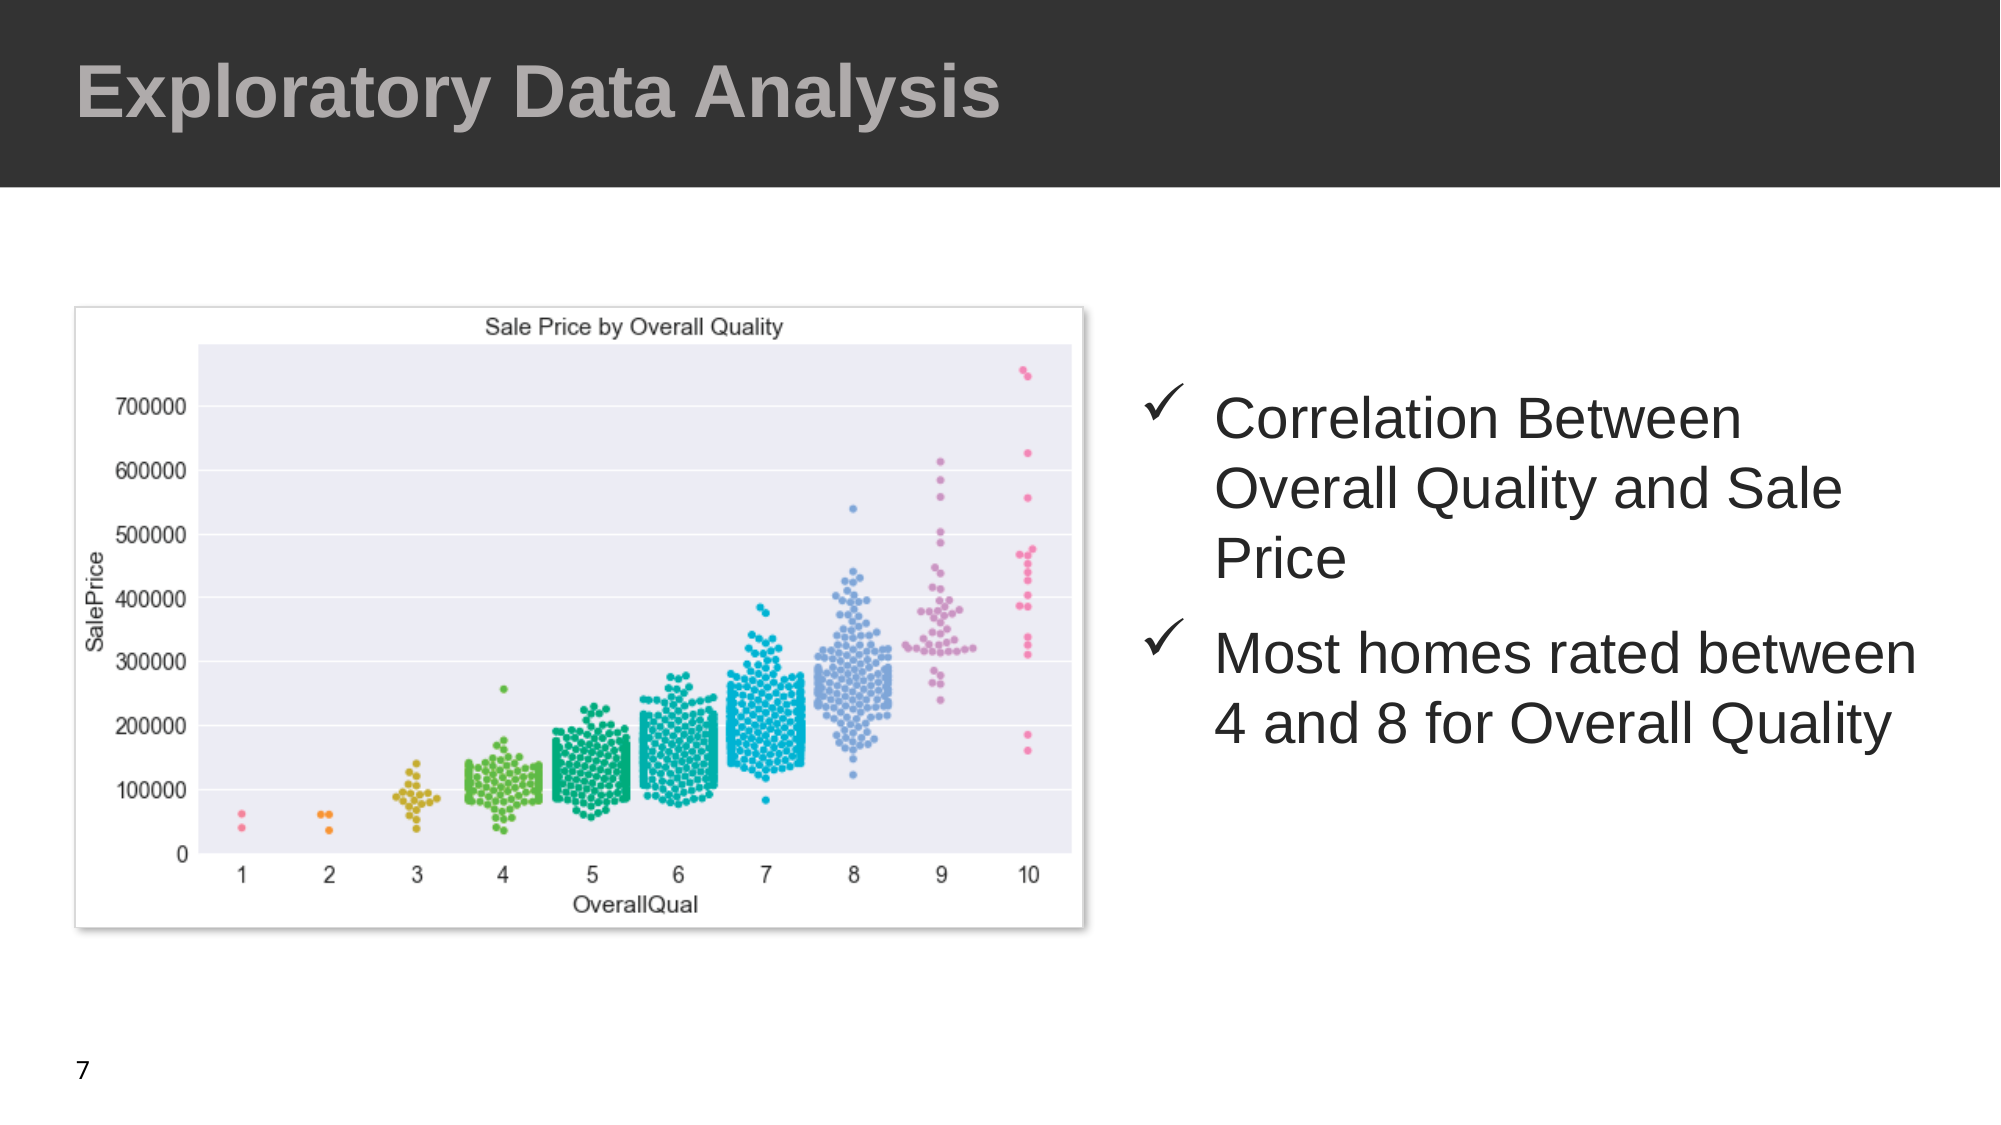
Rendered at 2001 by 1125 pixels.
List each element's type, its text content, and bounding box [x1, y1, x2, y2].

picture [75, 307, 1083, 927]
title Exploratory Data Analysis [75, 0, 1925, 188]
text_box Correlation Between Overall Quality and Sale Price Most homes rated between 4 and 8 for Overall Quality [1125, 372, 1954, 763]
slide_number 7 [75, 1054, 150, 1085]
